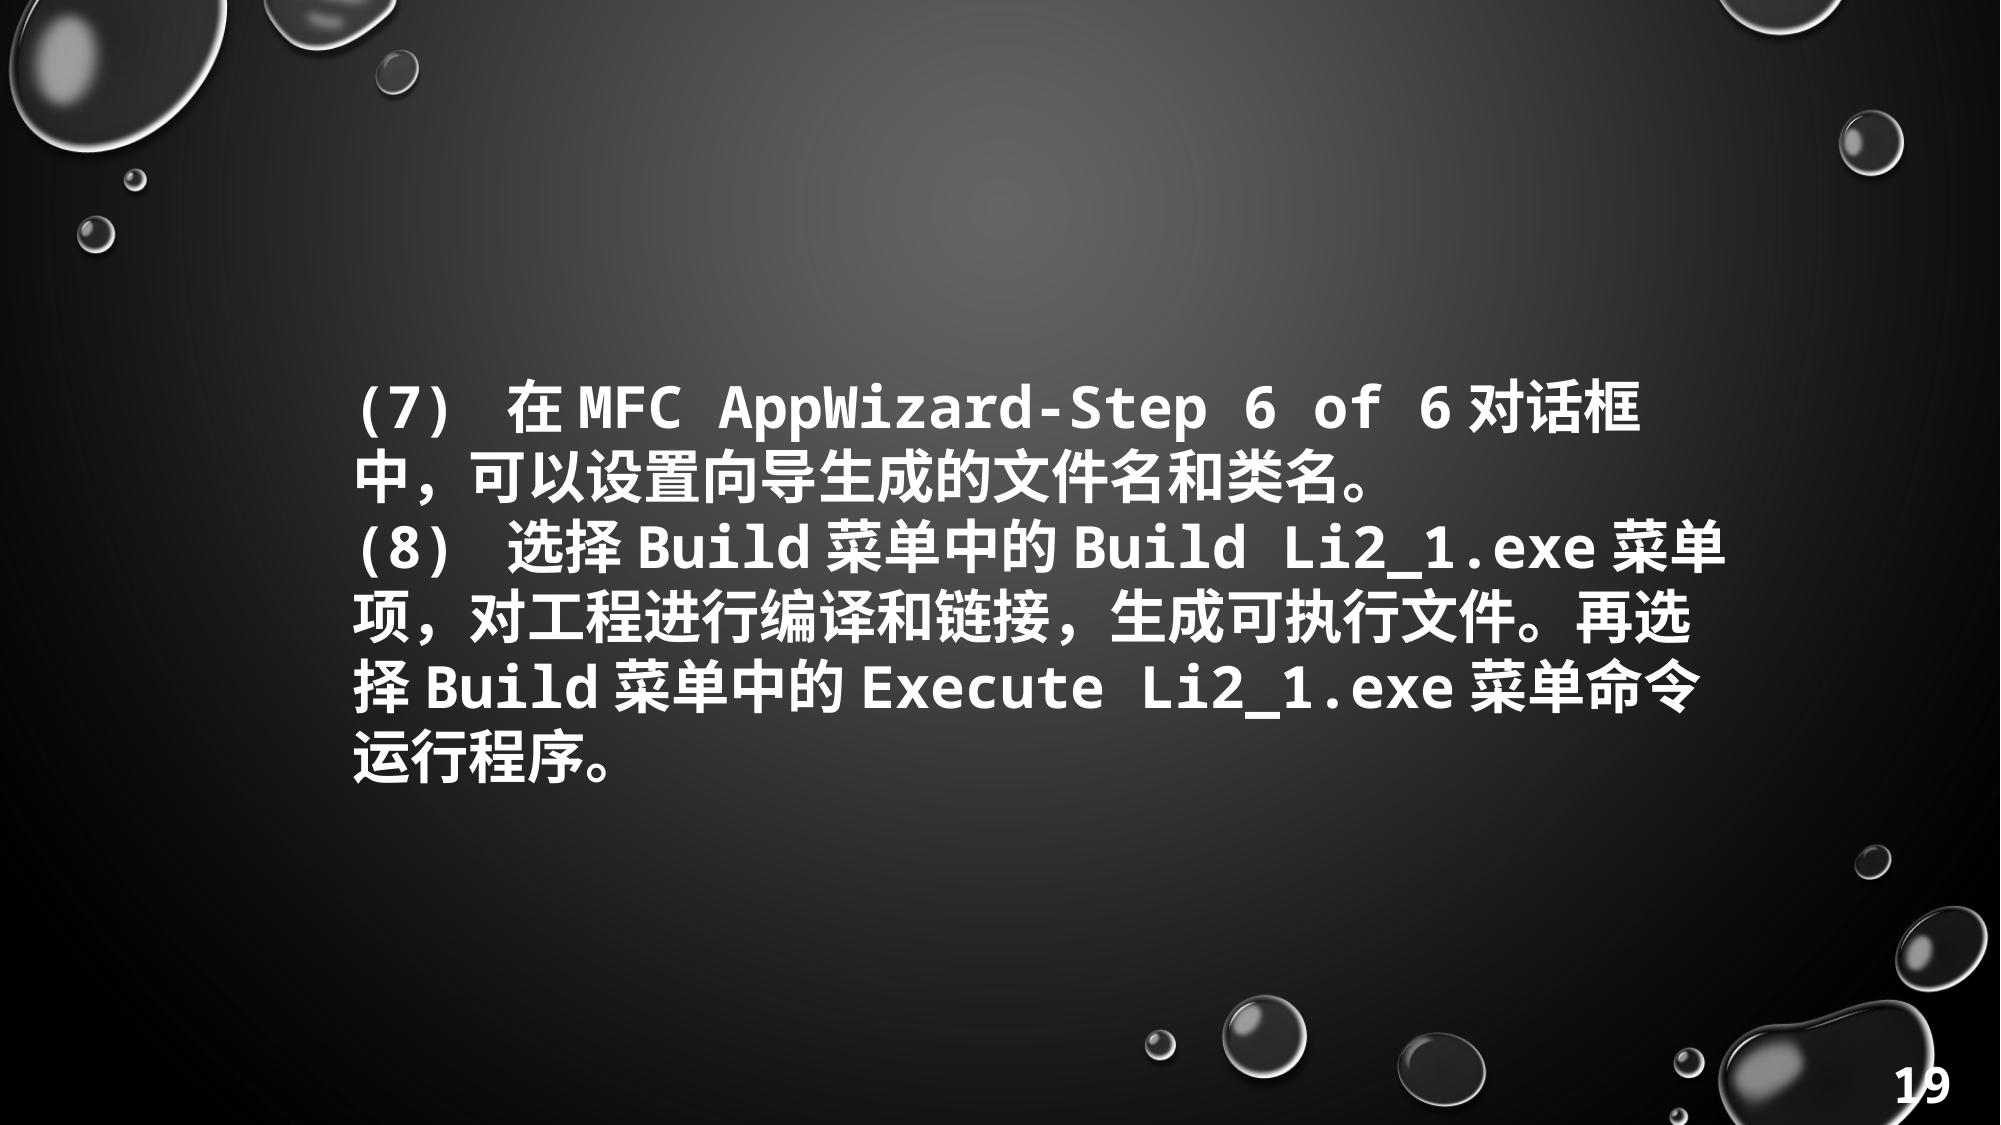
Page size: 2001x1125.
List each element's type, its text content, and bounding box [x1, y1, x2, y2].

picture [0, 0, 2000, 1125]
slide_number 19 [1850, 1050, 1995, 1125]
text_box (7) 在MFC AppWizard-Step 6 of 6对话框中，可以设置向导生成的文件名和类名。 (8) 选择Build菜单中的Build Li2_1.exe菜单项，对工程进行编译和链接，生成可执行文件。再选择Build菜单中的Execute Li2_1.exe菜单命令运行程序。 [337, 362, 1750, 798]
